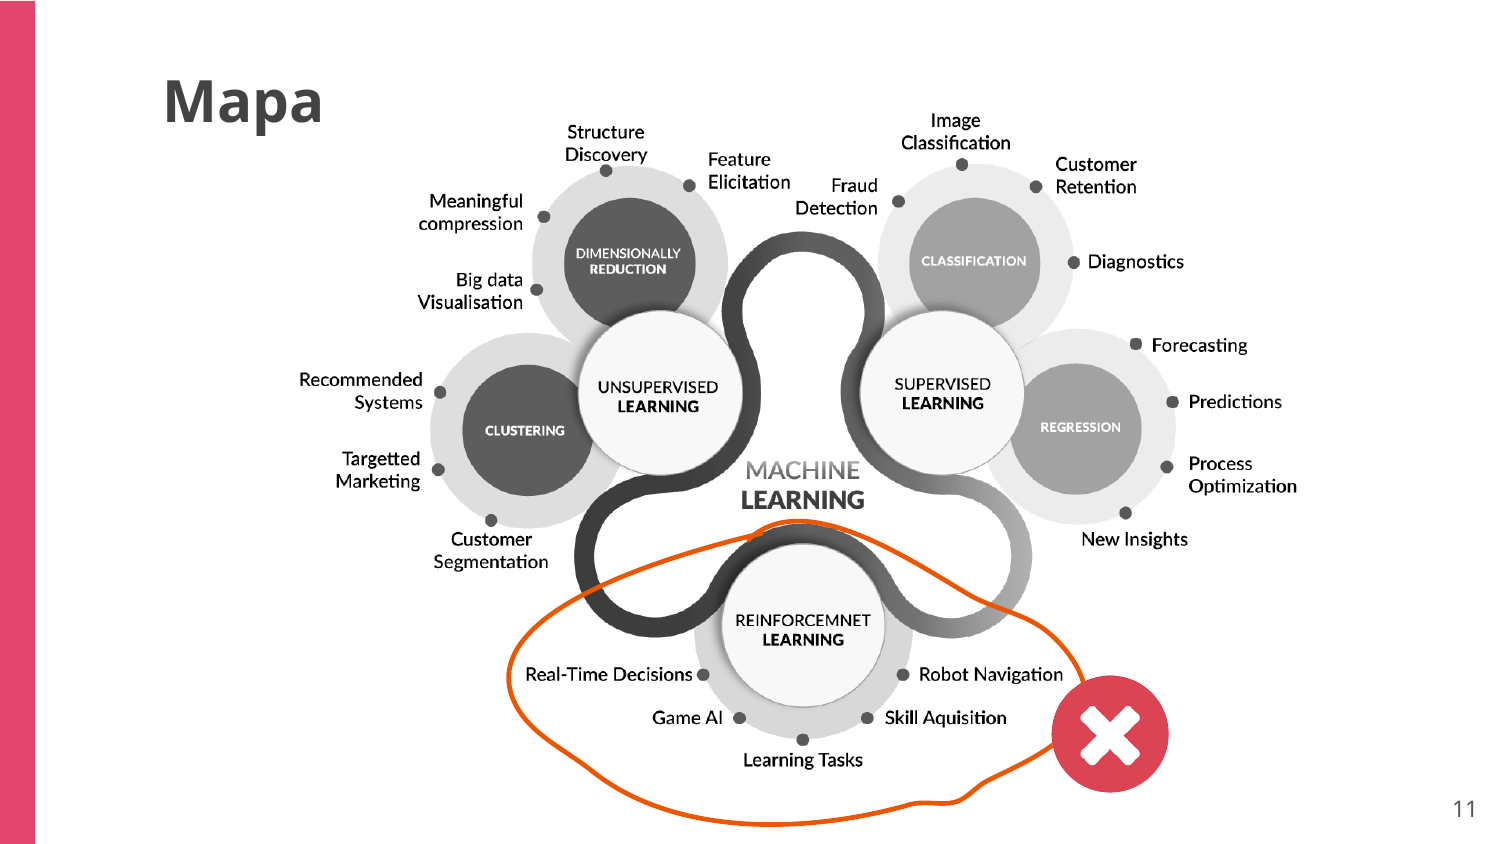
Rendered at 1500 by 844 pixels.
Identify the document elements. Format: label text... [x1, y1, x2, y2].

text_box Mapa [147, 49, 1350, 146]
slide_number ‹#› [1403, 779, 1494, 844]
picture [281, 94, 1312, 793]
text_box [645, 802, 956, 825]
